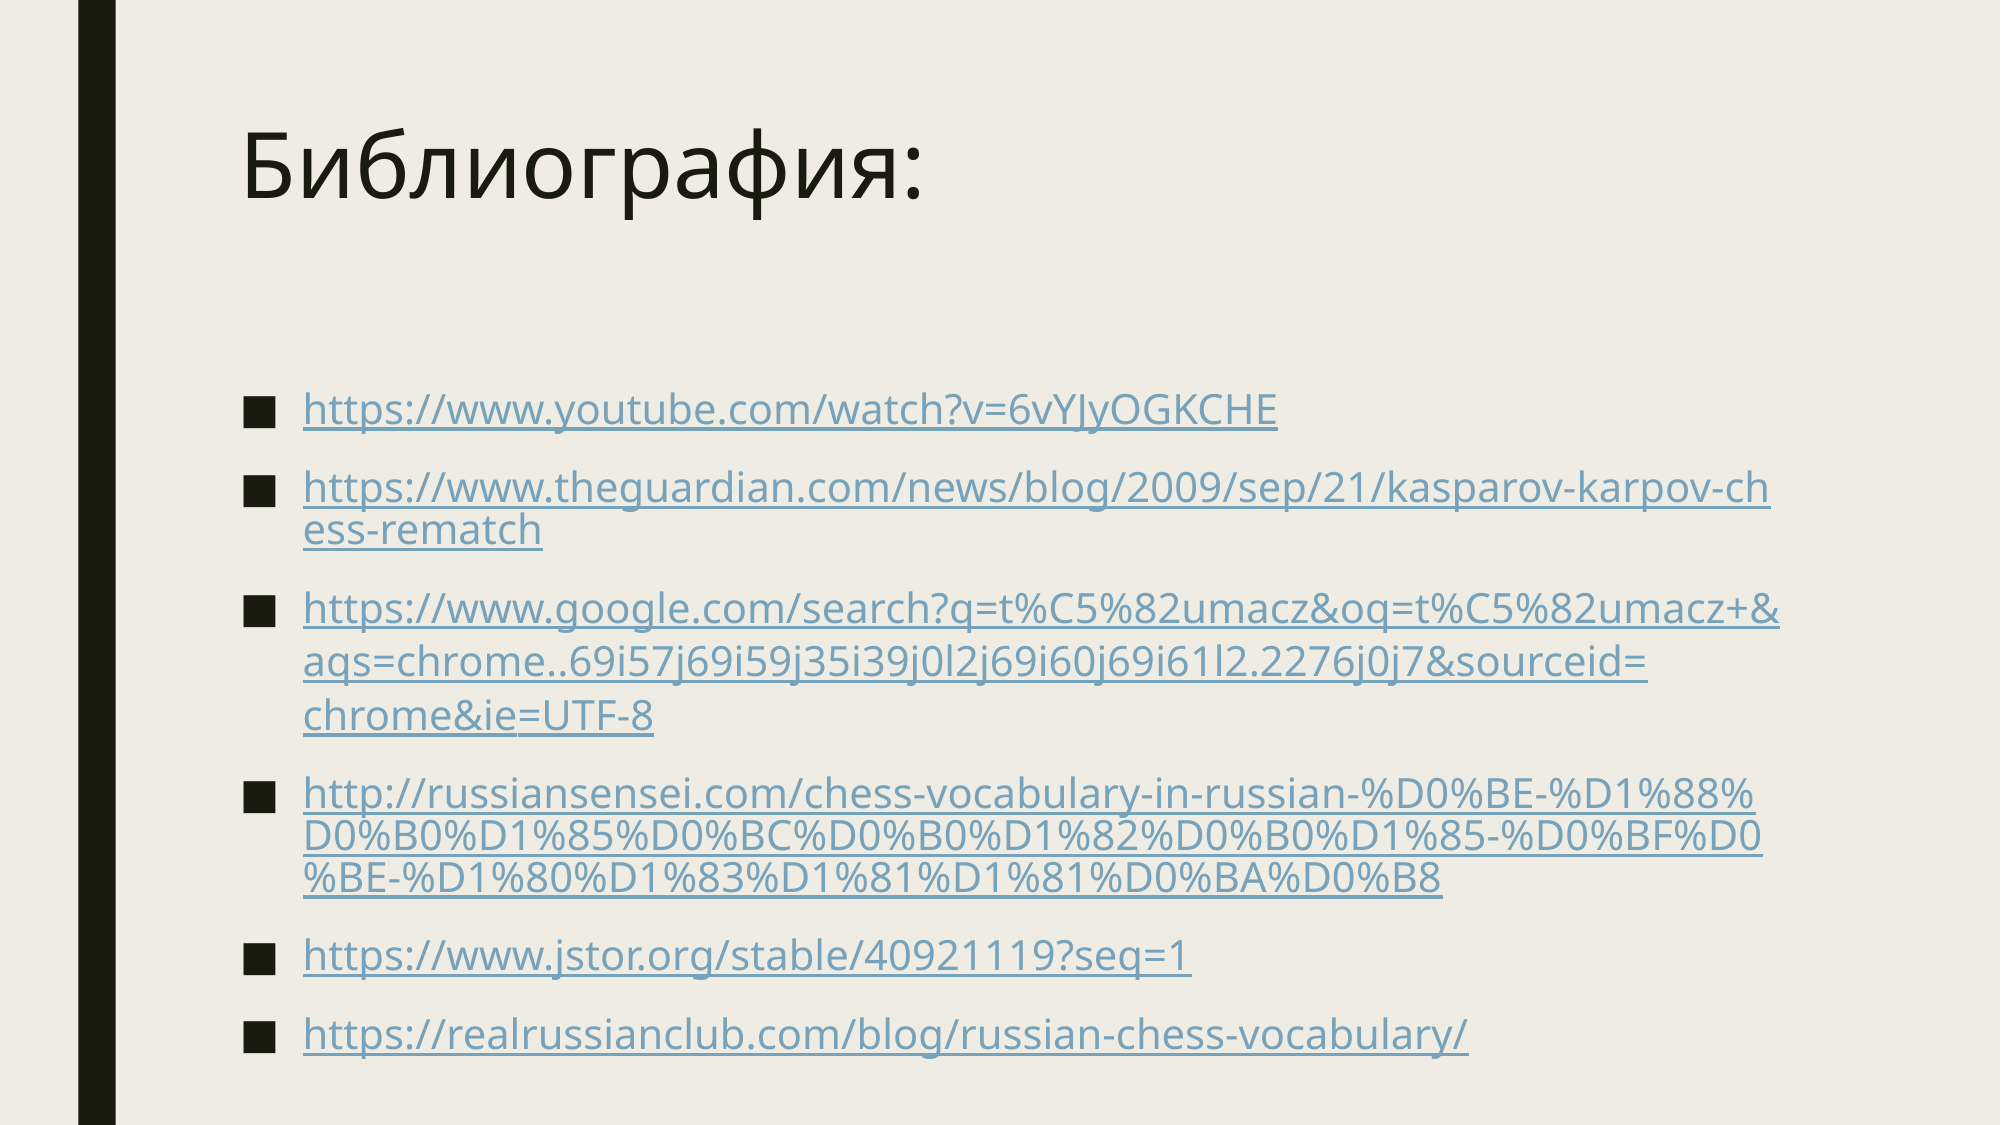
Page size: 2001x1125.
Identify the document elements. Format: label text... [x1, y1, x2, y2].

text_box https://www.youtube.com/watch?v=6vYJyOGKCHE https://www.theguardian.com/news/blog/2009/sep/21/kasparov-karpov-chess-rematch https://www.google.com/search?q=t%C5%82umacz&oq=t%C5%82umacz+&aqs=chrome..69i57j69i59j35i39j0l2j69i60j69i61l2.2276j0j7&sourceid=chrome&ie=UTF-8 http://russiansensei.com/chess-vocabulary-in-russian-%D0%BE-%D1%88%D0%B0%D1%85%D0%BC%D0%B0%D1%82%D0%B0%D1%85-%D0%BF%D0%BE-%D1%80%D1%83%D1%81%D1%81%D0%BA%D0%B8 https://www.jstor.org/stable/40921119?seq=1 https://realrussianclub.com/blog/russian-chess-vocabulary/ [225, 375, 1800, 963]
text_box Библиография: [225, 112, 1800, 357]
